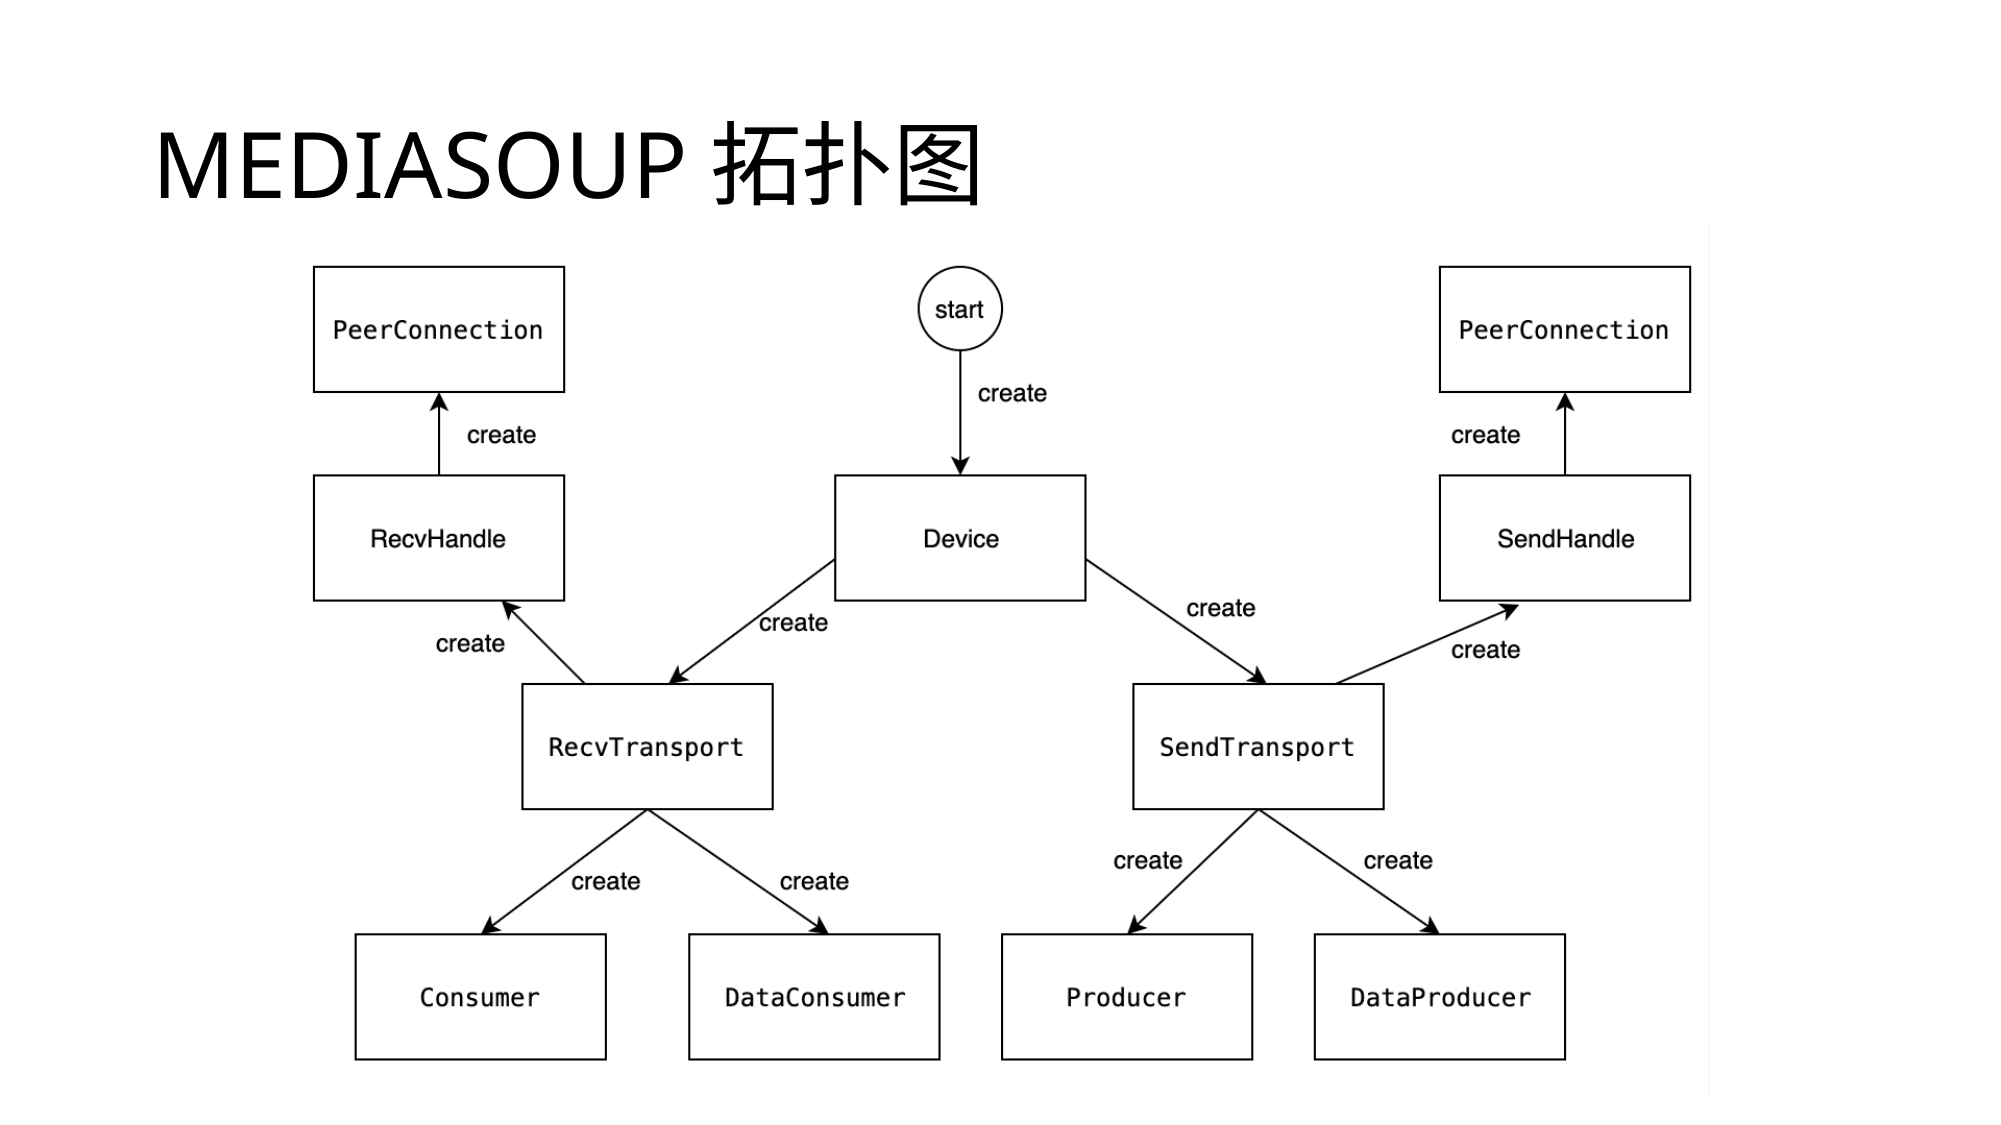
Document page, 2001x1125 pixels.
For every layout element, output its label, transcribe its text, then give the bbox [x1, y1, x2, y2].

picture [290, 222, 1710, 1096]
title MEDIASOUP拓扑图 [137, 59, 1863, 278]
